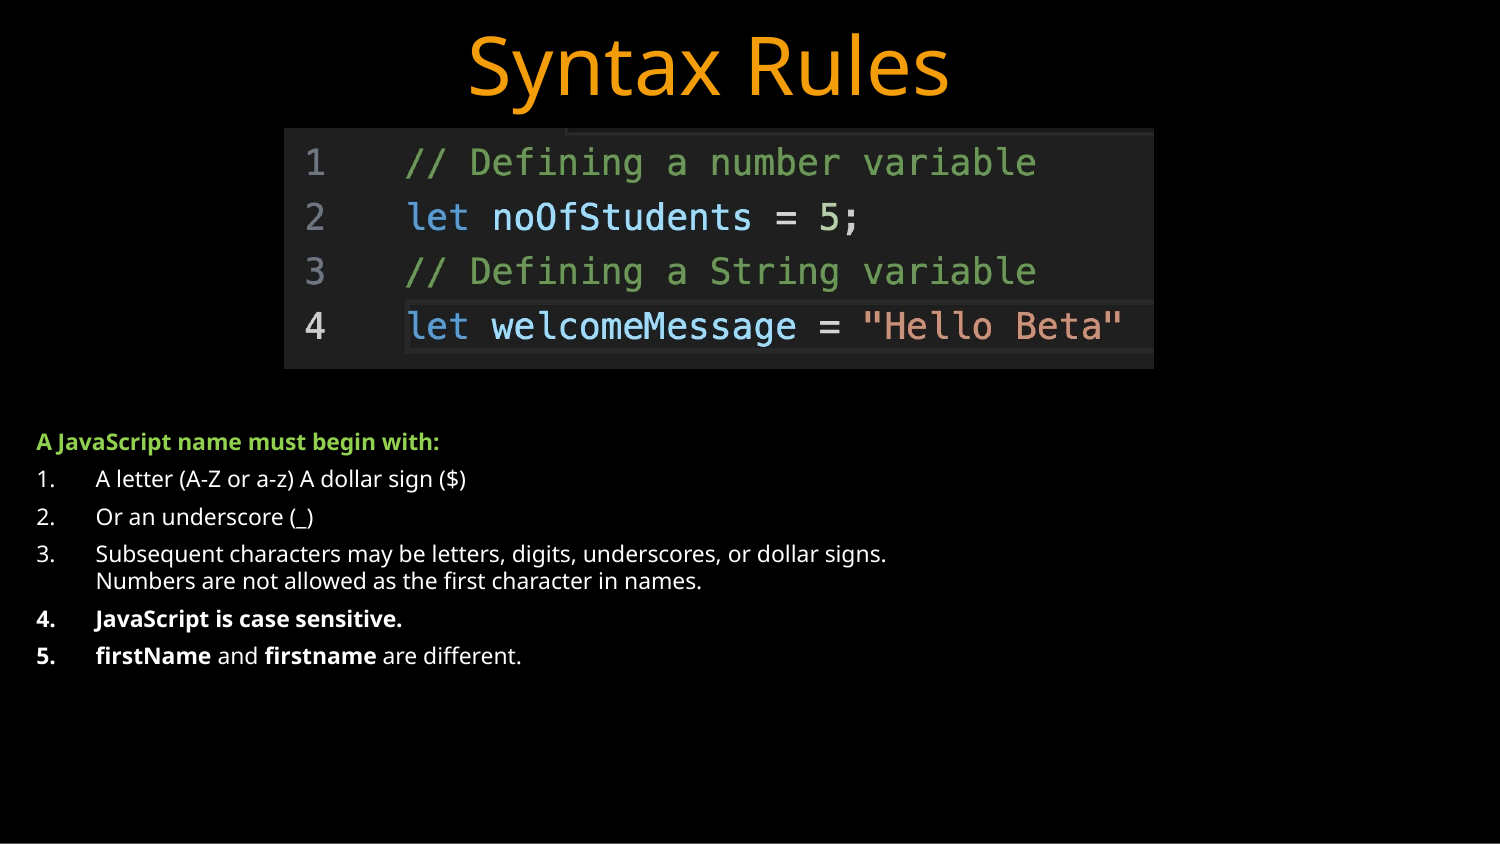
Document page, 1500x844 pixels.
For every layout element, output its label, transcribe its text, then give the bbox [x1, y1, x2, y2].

picture [284, 128, 1154, 369]
title Syntax Rules [465, 11, 1112, 127]
text_box A JavaScript name must begin with: A letter (A-Z or a-z) A dollar sign ($) Or an underscore (_) Subsequent characters may be letters, digits, underscores, or dollar signs. Numbers are not allowed as the first character in names. JavaScript is case sensitive. firstName and firstname are different. [34, 417, 993, 670]
